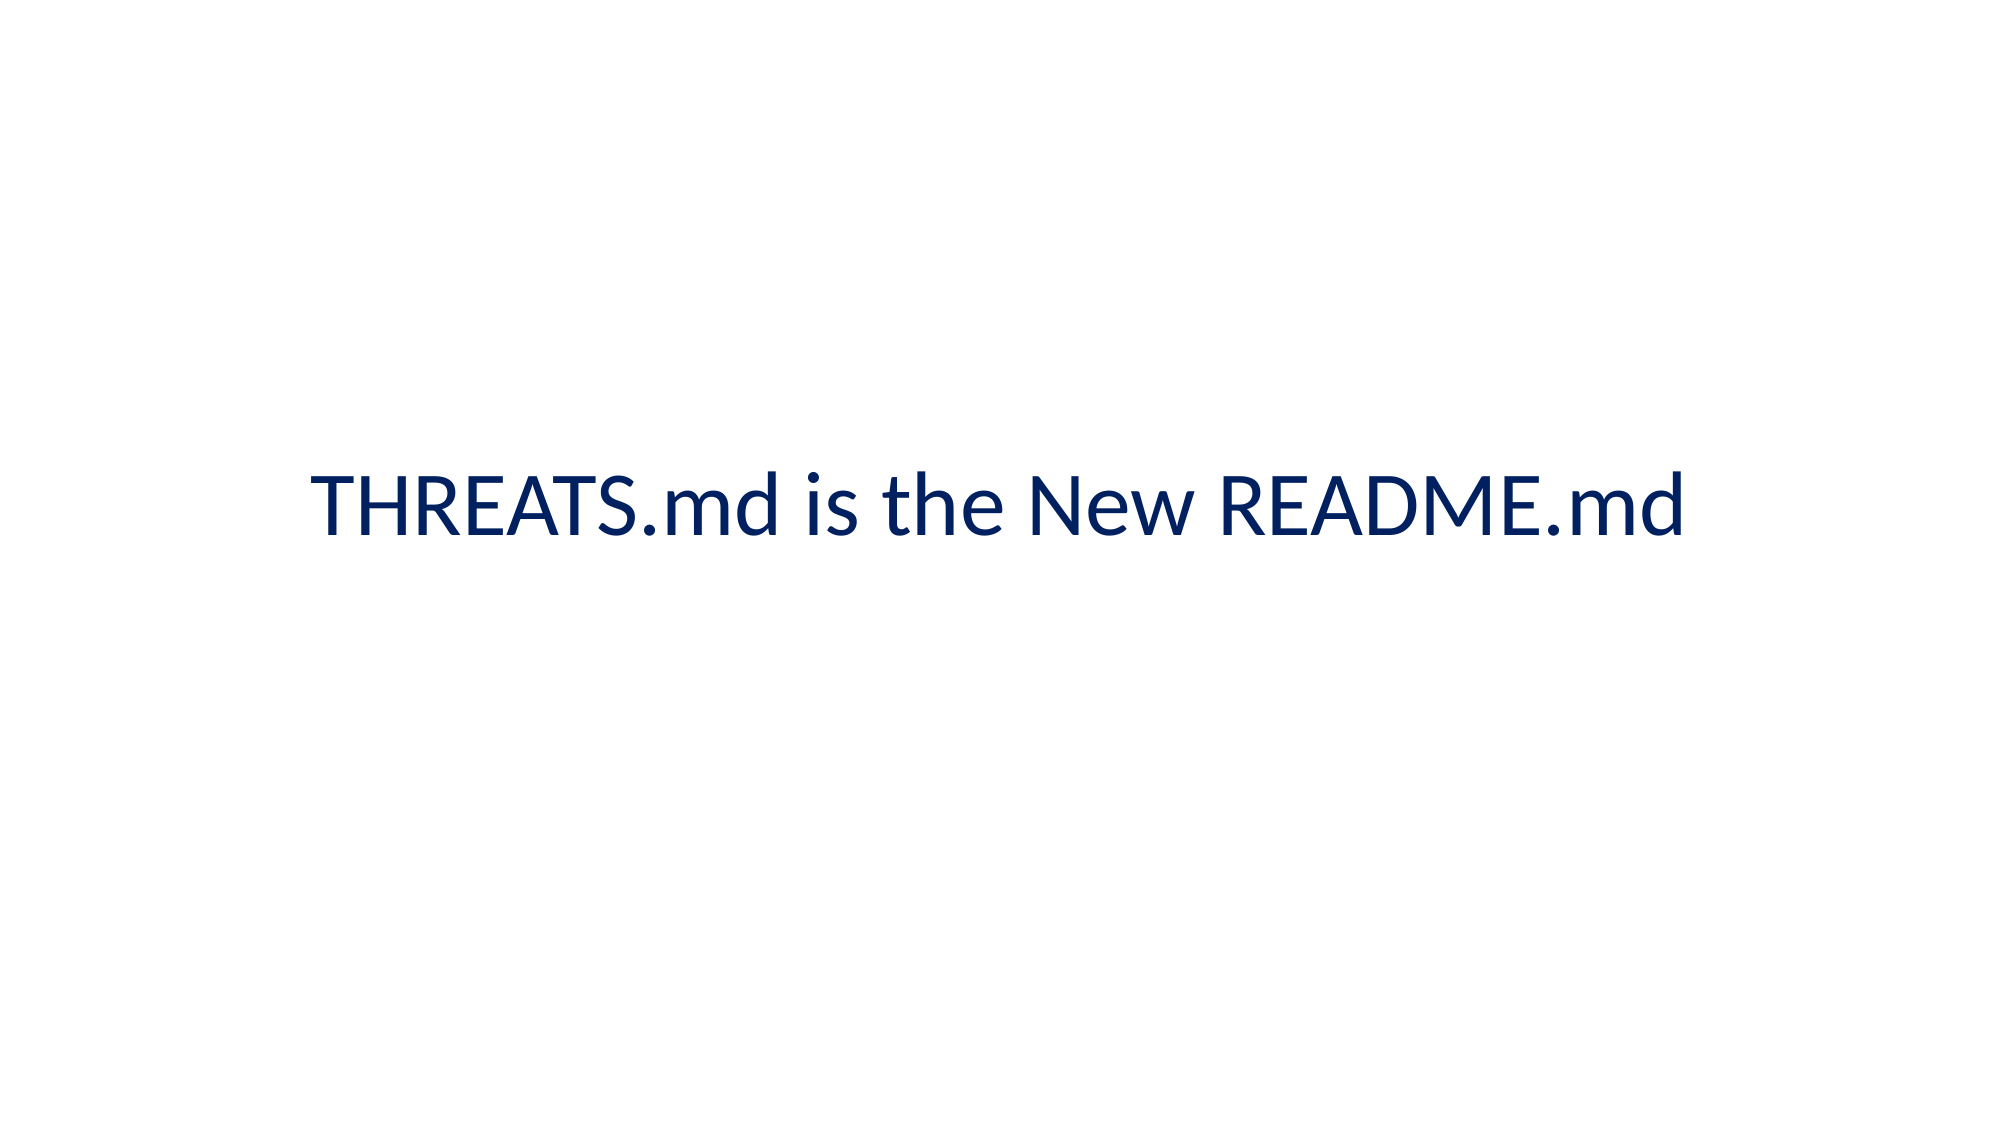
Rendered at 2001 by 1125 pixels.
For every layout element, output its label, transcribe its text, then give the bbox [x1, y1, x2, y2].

title THREATS.md is the New README.md [33, 435, 1967, 577]
